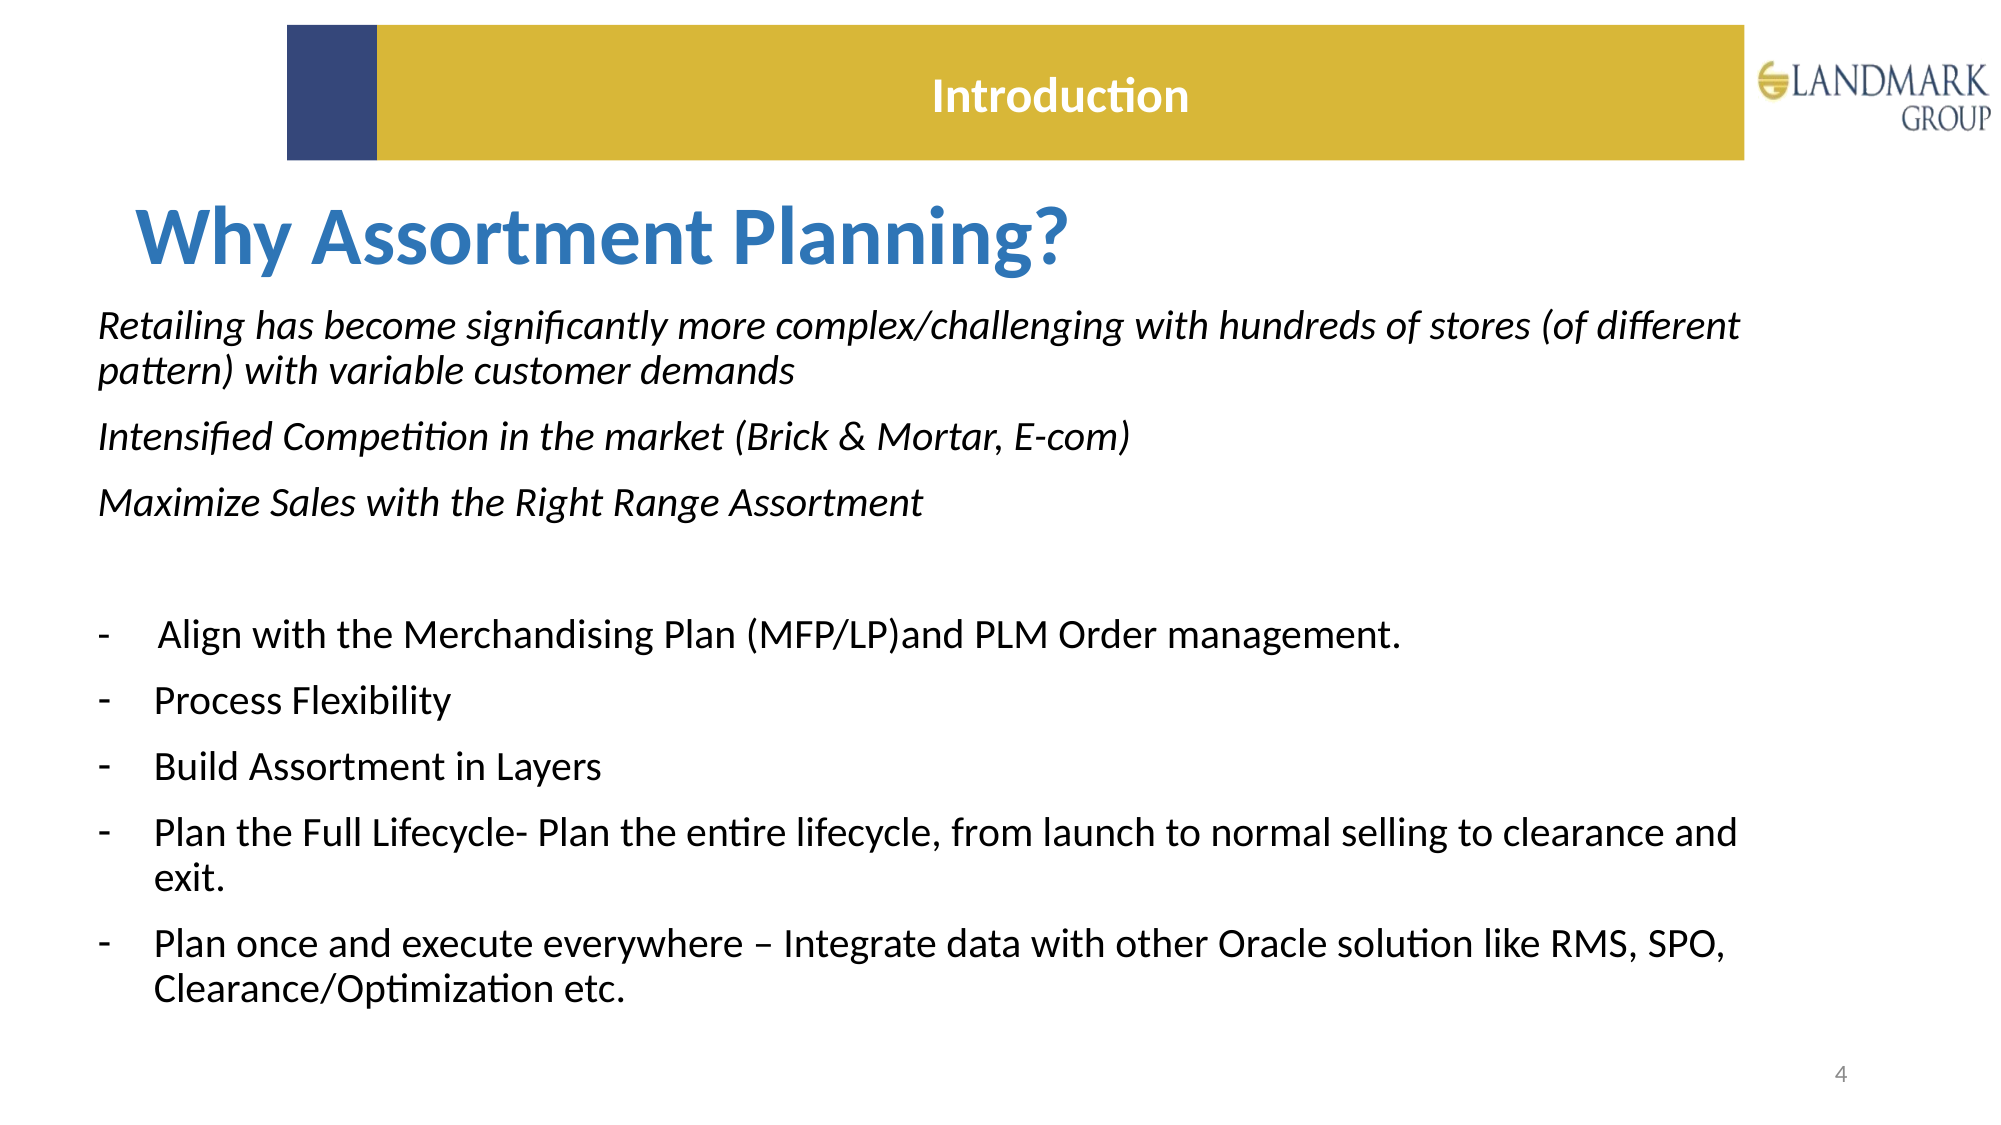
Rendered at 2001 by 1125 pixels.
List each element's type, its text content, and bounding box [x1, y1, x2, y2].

picture [1749, 47, 2000, 140]
subtitle Why Assortment Planning? Retailing has become significantly more complex/challenging with hundreds of stores (of different pattern) with variable customer demands Intensified Competition in the market (Brick & Mortar, E-com) Maximize Sales with the Right Range Assortment - Align with the Merchandising Plan (MFP/LP)and PLM Order management. Process Flexibility Build Assortment in Layers Plan the Full Lifecycle- Plan the entire lifecycle, from launch to normal selling to clearance and exit. Plan once and execute everywhere – Integrate data with other Oracle solution like RMS, SPO, Clearance/Optimization etc. [82, 185, 1804, 1063]
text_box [286, 24, 1745, 161]
slide_number 4 [1412, 1042, 1863, 1103]
